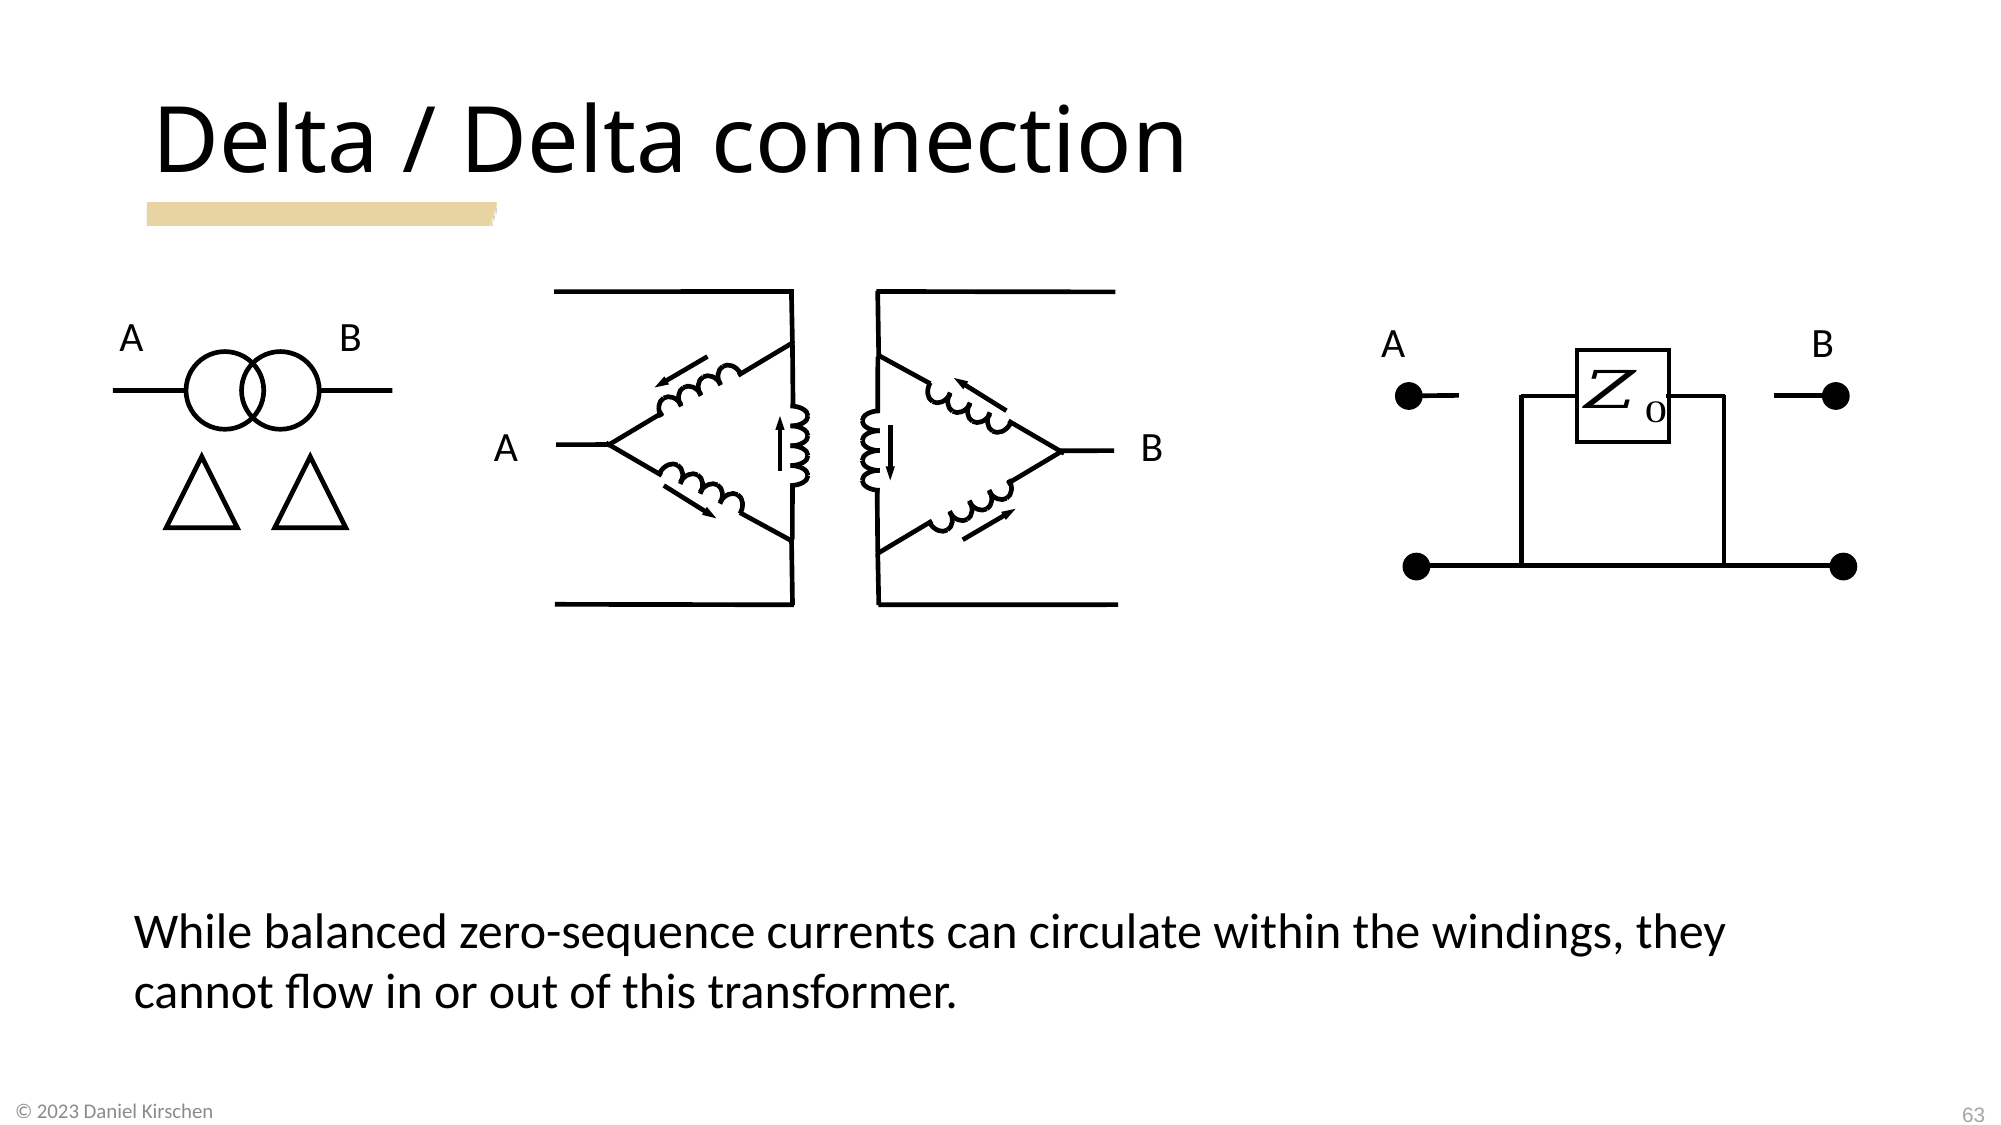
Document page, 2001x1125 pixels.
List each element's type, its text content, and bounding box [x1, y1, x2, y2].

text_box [102, 290, 1855, 606]
slide_number © 2023 Daniel Kirschen [0, 1094, 546, 1125]
title Delta / Delta connection [137, 59, 1863, 226]
slide_number 63 [1550, 1090, 2000, 1125]
text_box While balanced zero-sequence currents can circulate within the windings, they cannot flow in or out of this transformer. [119, 890, 1754, 1026]
